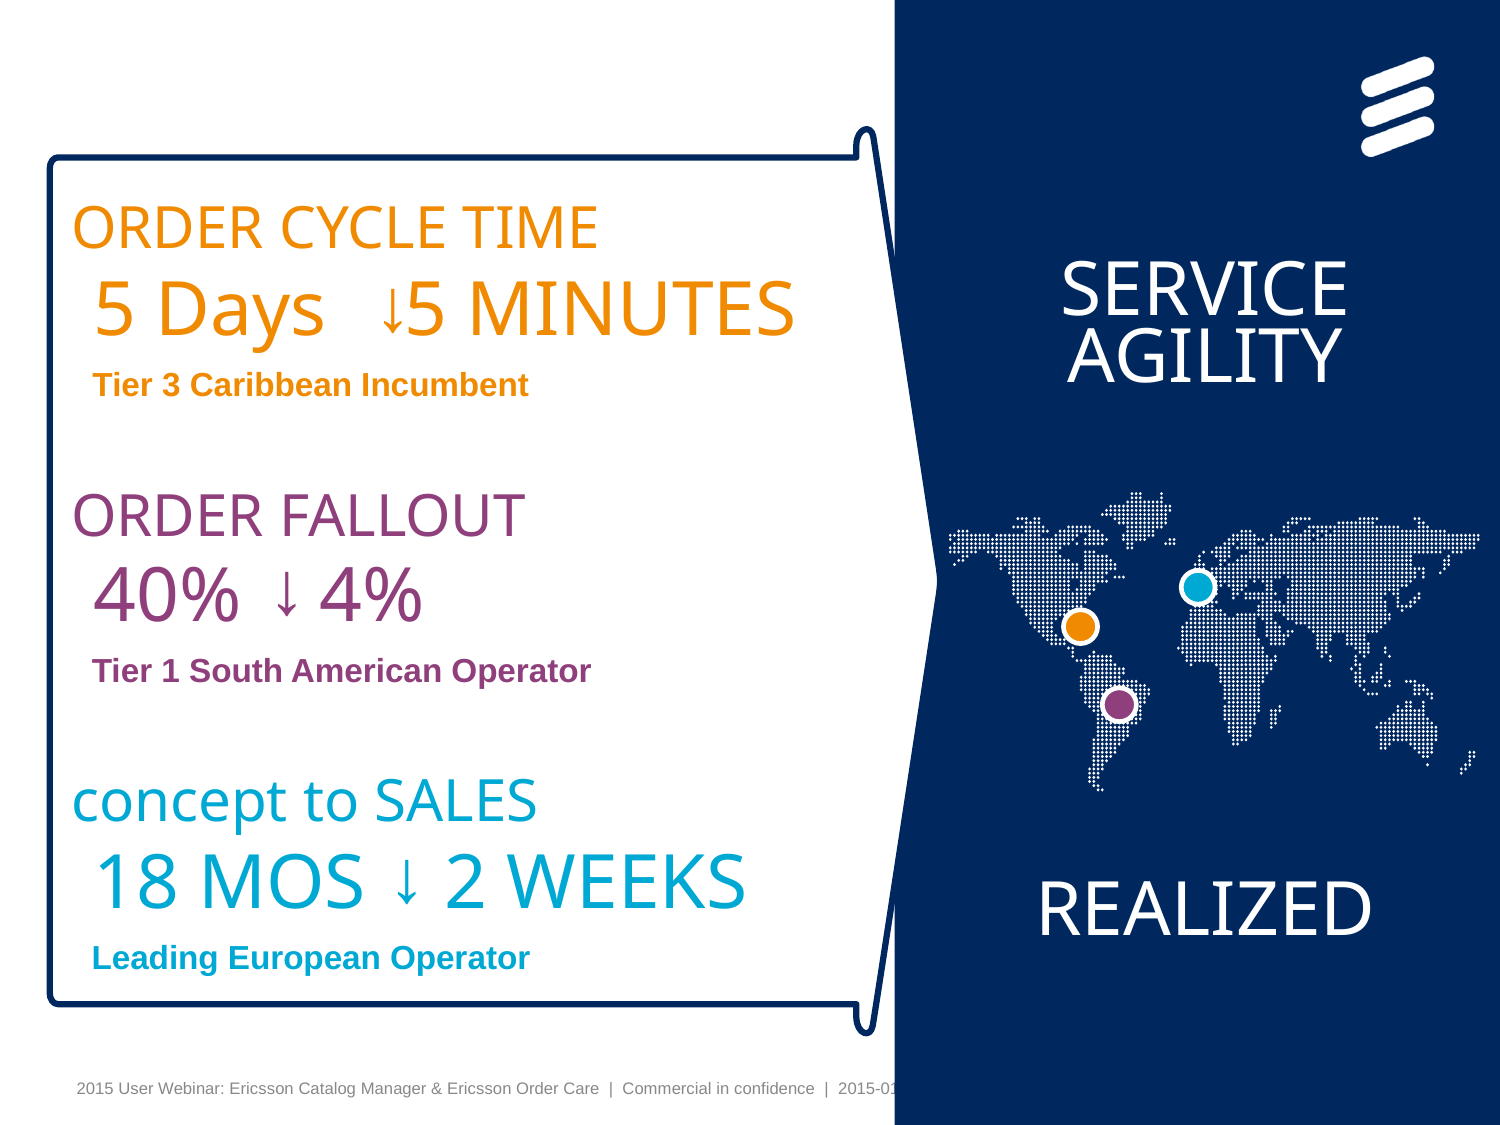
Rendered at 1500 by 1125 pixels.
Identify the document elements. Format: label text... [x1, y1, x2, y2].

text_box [56, 490, 878, 698]
text_box [49, 129, 941, 1034]
text_box [894, 0, 1500, 1125]
text_box REALIZED [980, 826, 1431, 1005]
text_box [56, 202, 878, 412]
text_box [56, 775, 895, 986]
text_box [948, 491, 1480, 792]
picture [1356, 53, 1437, 161]
title SERVICE AGILITY [980, 284, 1431, 463]
